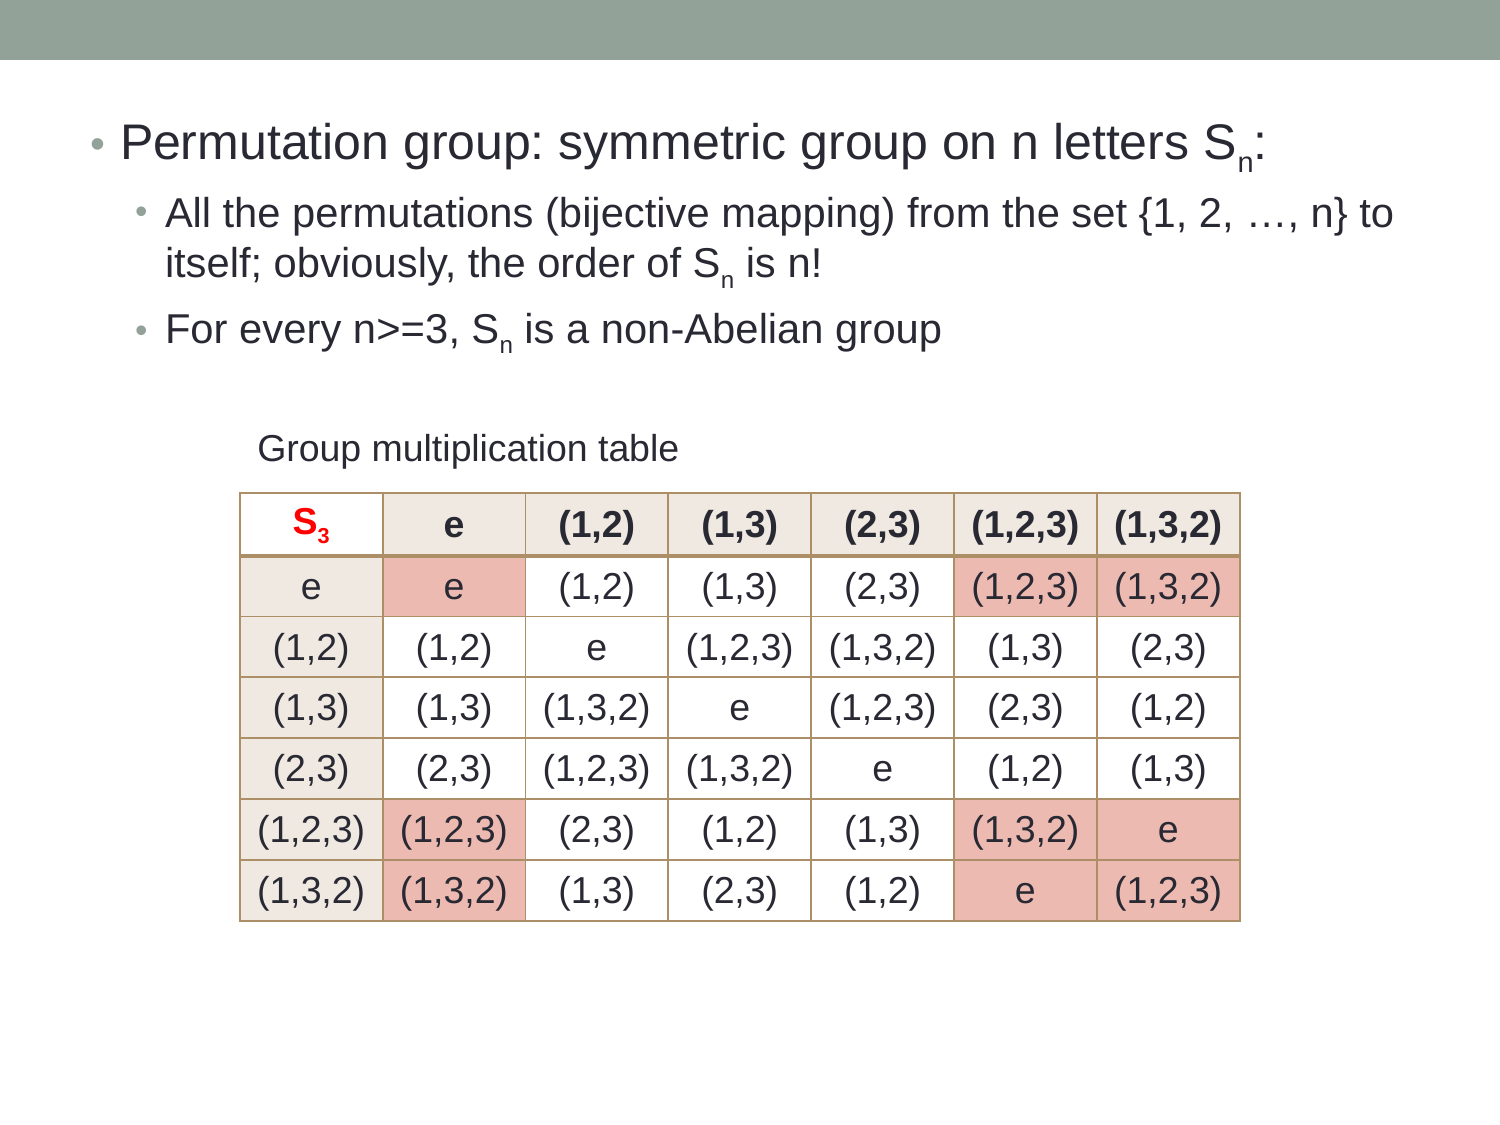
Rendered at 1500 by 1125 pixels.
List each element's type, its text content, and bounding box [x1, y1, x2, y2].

table_header (1,3) [669, 494, 810, 554]
table_cell (1,2,3) [812, 678, 953, 737]
table_cell e [669, 678, 810, 737]
table_cell (2,3) [669, 861, 810, 920]
table_cell (1,3) [669, 558, 810, 616]
table_cell (1,2) [955, 739, 1096, 798]
table_cell (1,3) [812, 800, 953, 859]
table_cell (1,3) [241, 678, 382, 737]
table_cell e [812, 739, 953, 798]
table_cell (1,2,3) [241, 800, 382, 859]
table_cell (1,3,2) [384, 861, 525, 920]
table_cell e [384, 558, 525, 616]
table_cell (1,3,2) [812, 617, 953, 676]
table_cell (1,2,3) [955, 558, 1096, 616]
table_cell (1,2) [812, 861, 953, 920]
table_cell (1,2,3) [526, 739, 667, 798]
table_cell (1,3,2) [526, 678, 667, 737]
table_cell (1,3,2) [241, 861, 382, 920]
table_cell (2,3) [384, 739, 525, 798]
table_header (1,2) [526, 494, 667, 554]
table_cell (1,2,3) [384, 800, 525, 859]
table_cell (2,3) [241, 739, 382, 798]
table_cell (1,3) [526, 861, 667, 920]
table_cell (1,3,2) [1098, 558, 1239, 616]
table_header e [384, 494, 525, 554]
table_cell e [526, 617, 667, 676]
table_cell (1,2,3) [669, 617, 810, 676]
table_cell (2,3) [526, 800, 667, 859]
table_cell (2,3) [955, 678, 1096, 737]
table_cell e [955, 861, 1096, 920]
table_cell (1,2) [1098, 678, 1239, 737]
table_cell (1,3) [955, 617, 1096, 676]
table_cell (1,2,3) [1098, 861, 1239, 920]
table_header (2,3) [812, 494, 953, 554]
table_cell (1,2) [526, 558, 667, 616]
table_cell (1,3,2) [955, 800, 1096, 859]
table_cell (1,2) [241, 617, 382, 676]
table_cell (2,3) [1098, 617, 1239, 676]
table_cell e [1098, 800, 1239, 859]
table_header S3 [241, 494, 382, 554]
table_cell (1,3) [1098, 739, 1239, 798]
table_cell (2,3) [812, 558, 953, 616]
text_box Group multiplication table [242, 416, 695, 477]
list Permutation group: symmetric group on n letters Sn: All the permutations (bijective mapping) from the set {1, 2, …, n} to itself; obviously, the order of Sn is n! For every n>=3, Sn is a non-Abelian group [75, 102, 1425, 1063]
table_header (1,2,3) [955, 494, 1096, 554]
table_cell (1,2) [669, 800, 810, 859]
table_cell e [241, 558, 382, 616]
table_header (1,3,2) [1098, 494, 1239, 554]
table_cell (1,3) [384, 678, 525, 737]
table_cell (1,2) [384, 617, 525, 676]
table_cell (1,3,2) [669, 739, 810, 798]
